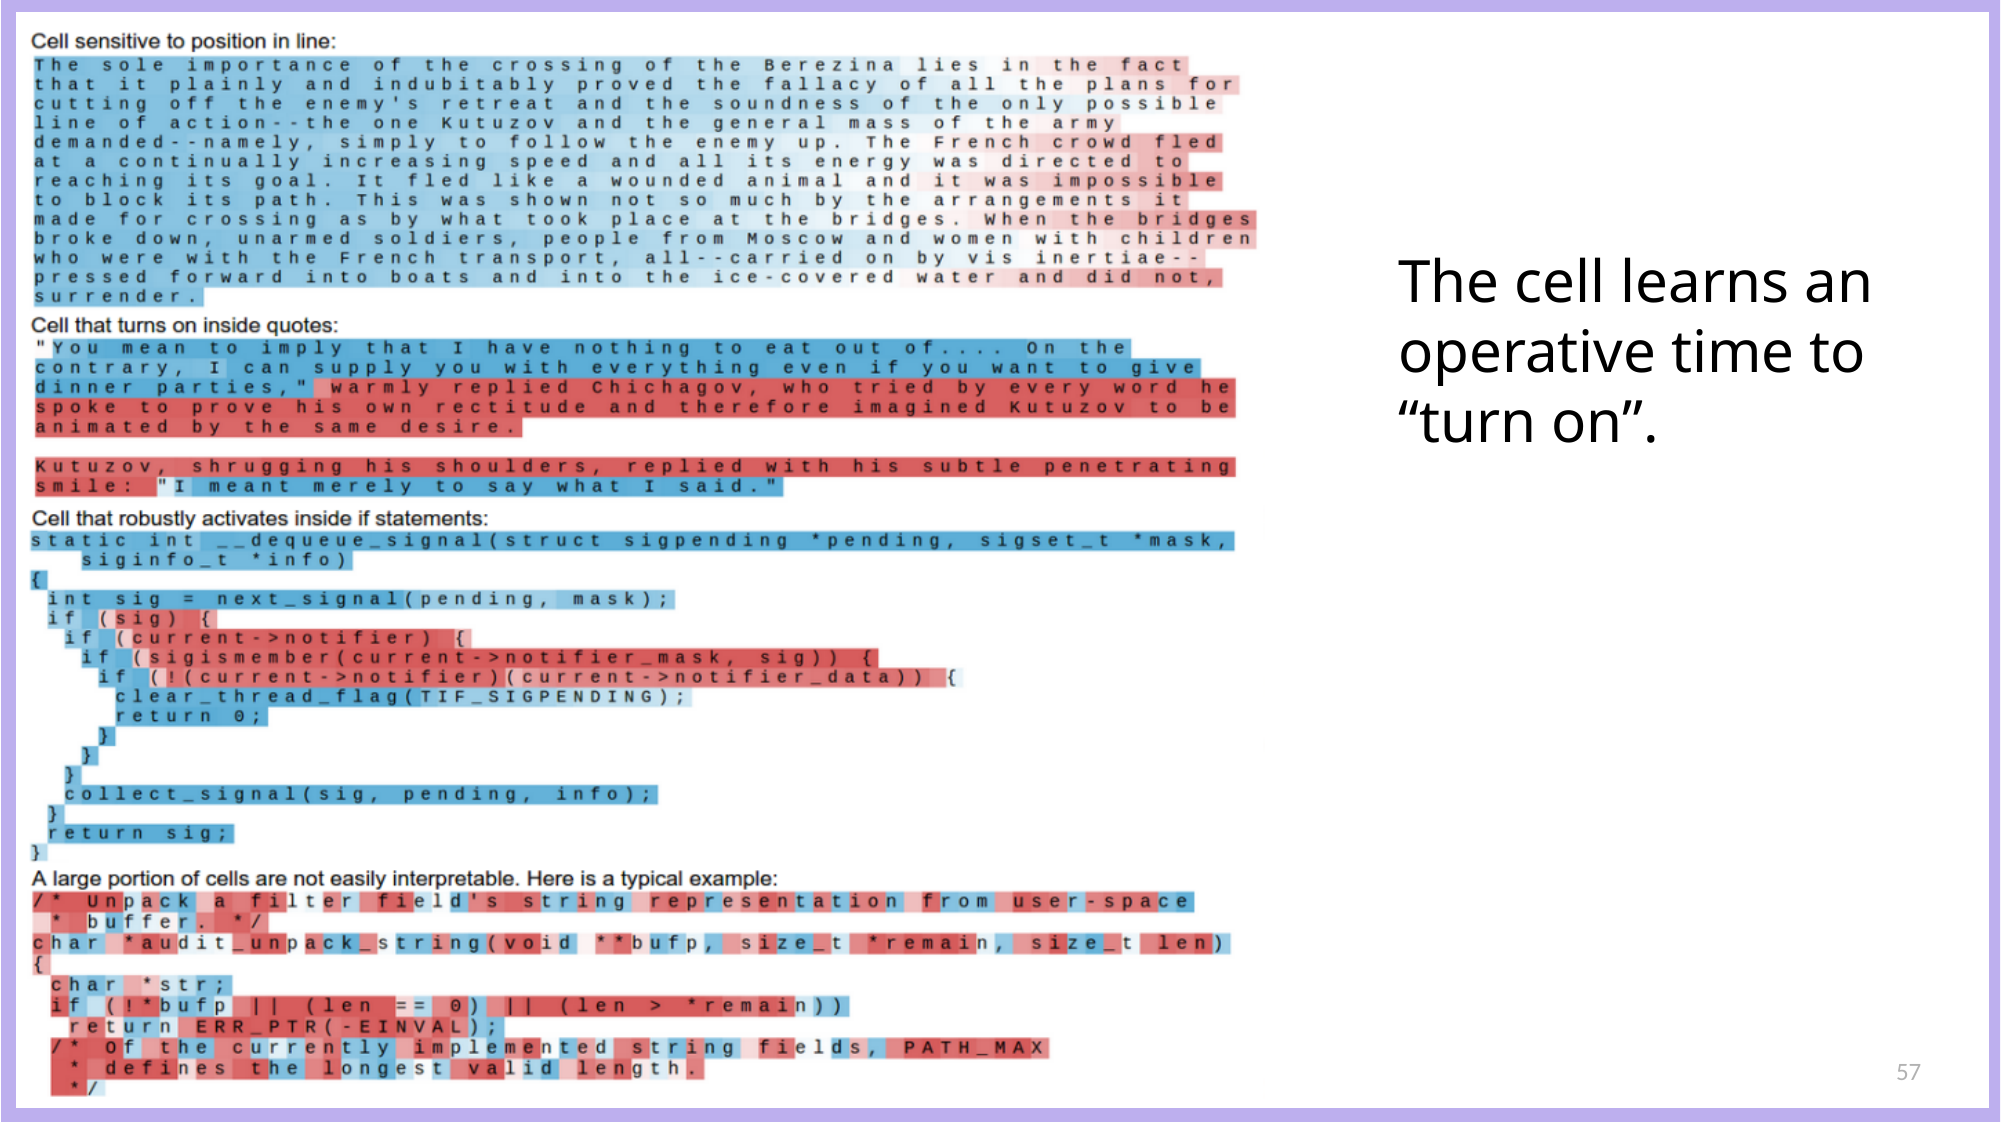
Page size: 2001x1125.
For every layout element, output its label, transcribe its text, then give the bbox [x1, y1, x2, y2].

text_box The cell learns an operative time to “turn on”. [1383, 236, 1911, 462]
slide_number 57 [1486, 1040, 1937, 1101]
picture [20, 19, 1265, 1101]
